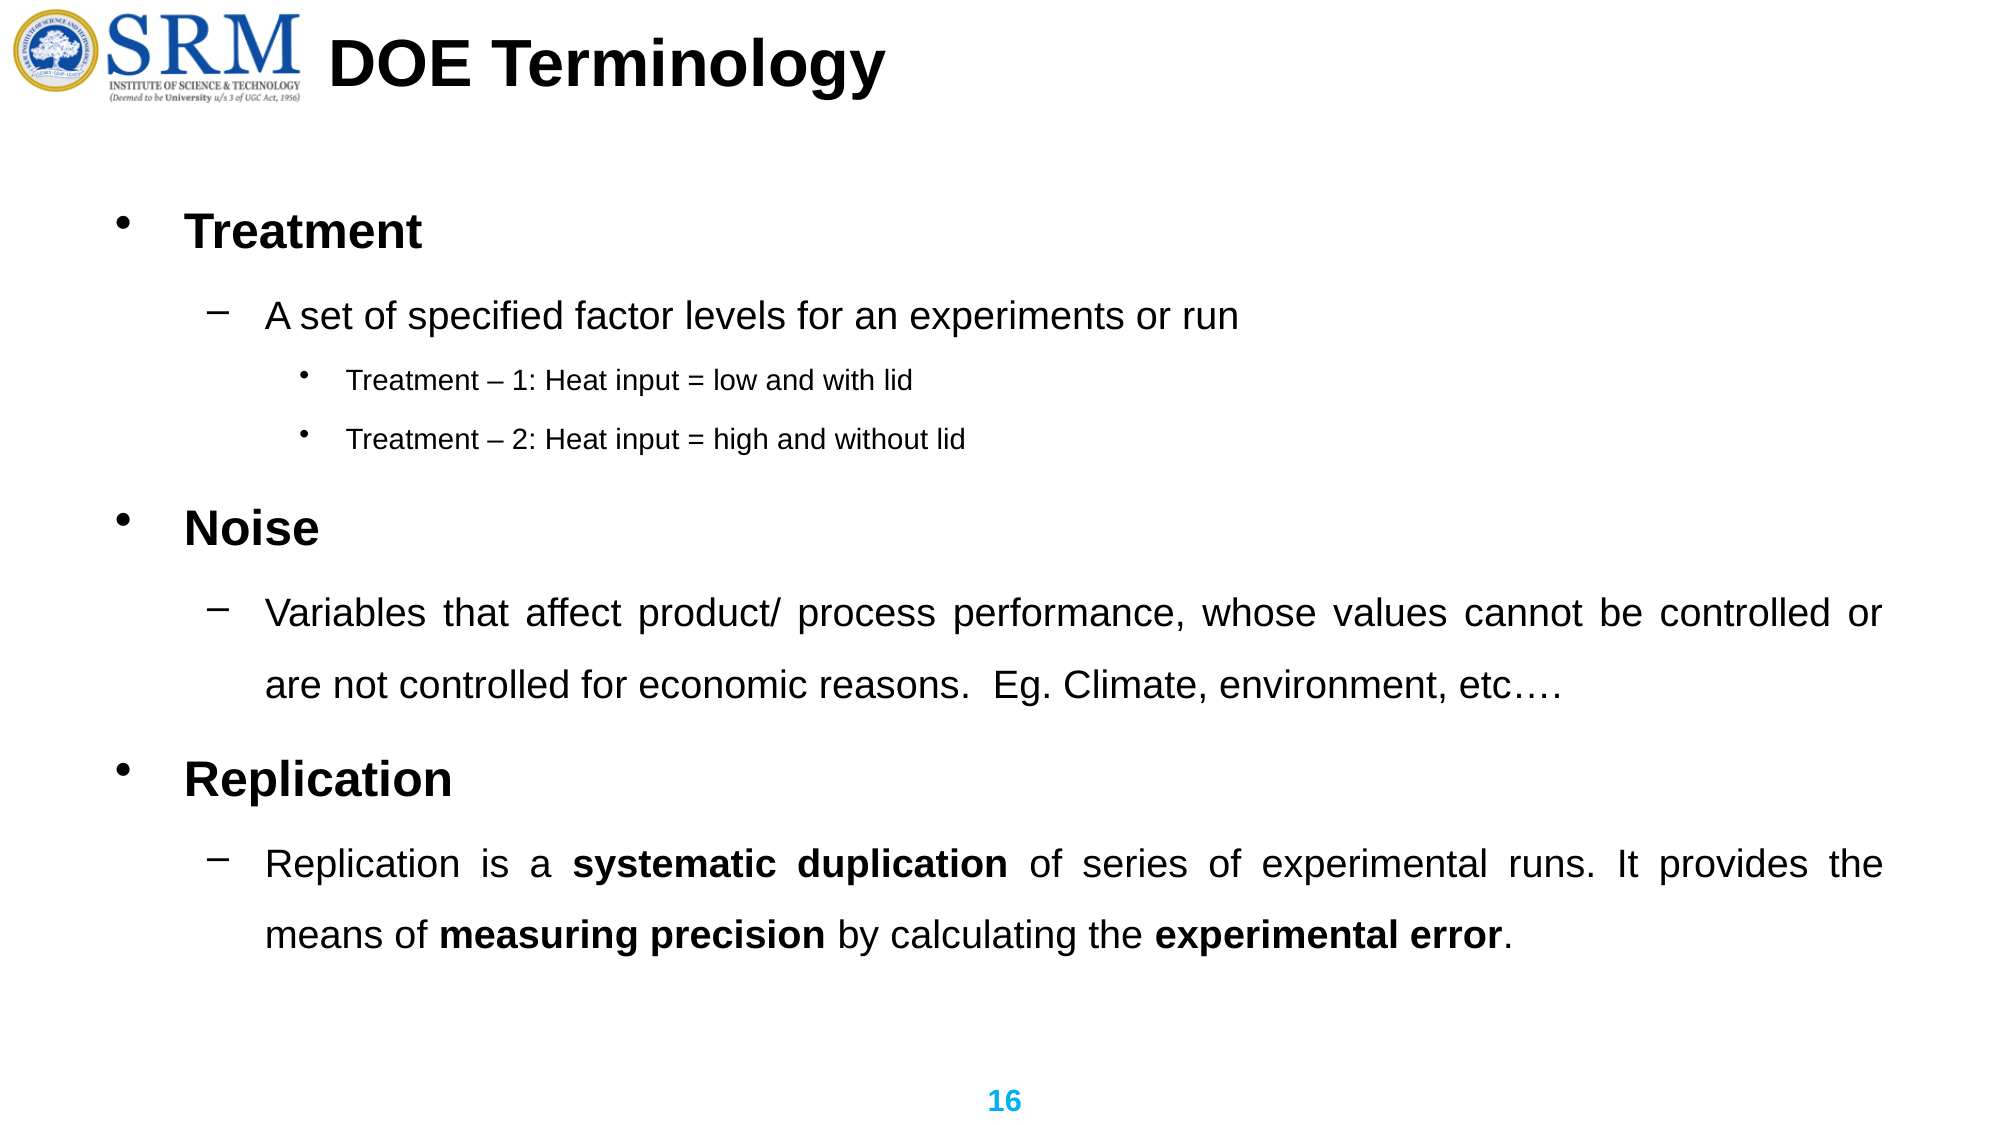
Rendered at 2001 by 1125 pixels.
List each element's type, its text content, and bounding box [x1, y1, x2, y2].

picture [1, 0, 309, 119]
title DOE Terminology [313, 23, 1998, 95]
slide_number 16 [924, 1072, 1085, 1125]
list Treatment A set of specified factor levels for an experiments or run Treatment – 1: Heat input = low and with lid Treatment – 2: Heat input = high and without lid Noise Variables that affect product/ process performance, whose values cannot be controlled or are not controlled for economic reasons. Eg. Climate, environment, etc…. Replication Replication is a systematic duplication of series of experimental runs. It provides the means of measuring precision by calculating the experimental error. [99, 160, 1900, 1005]
